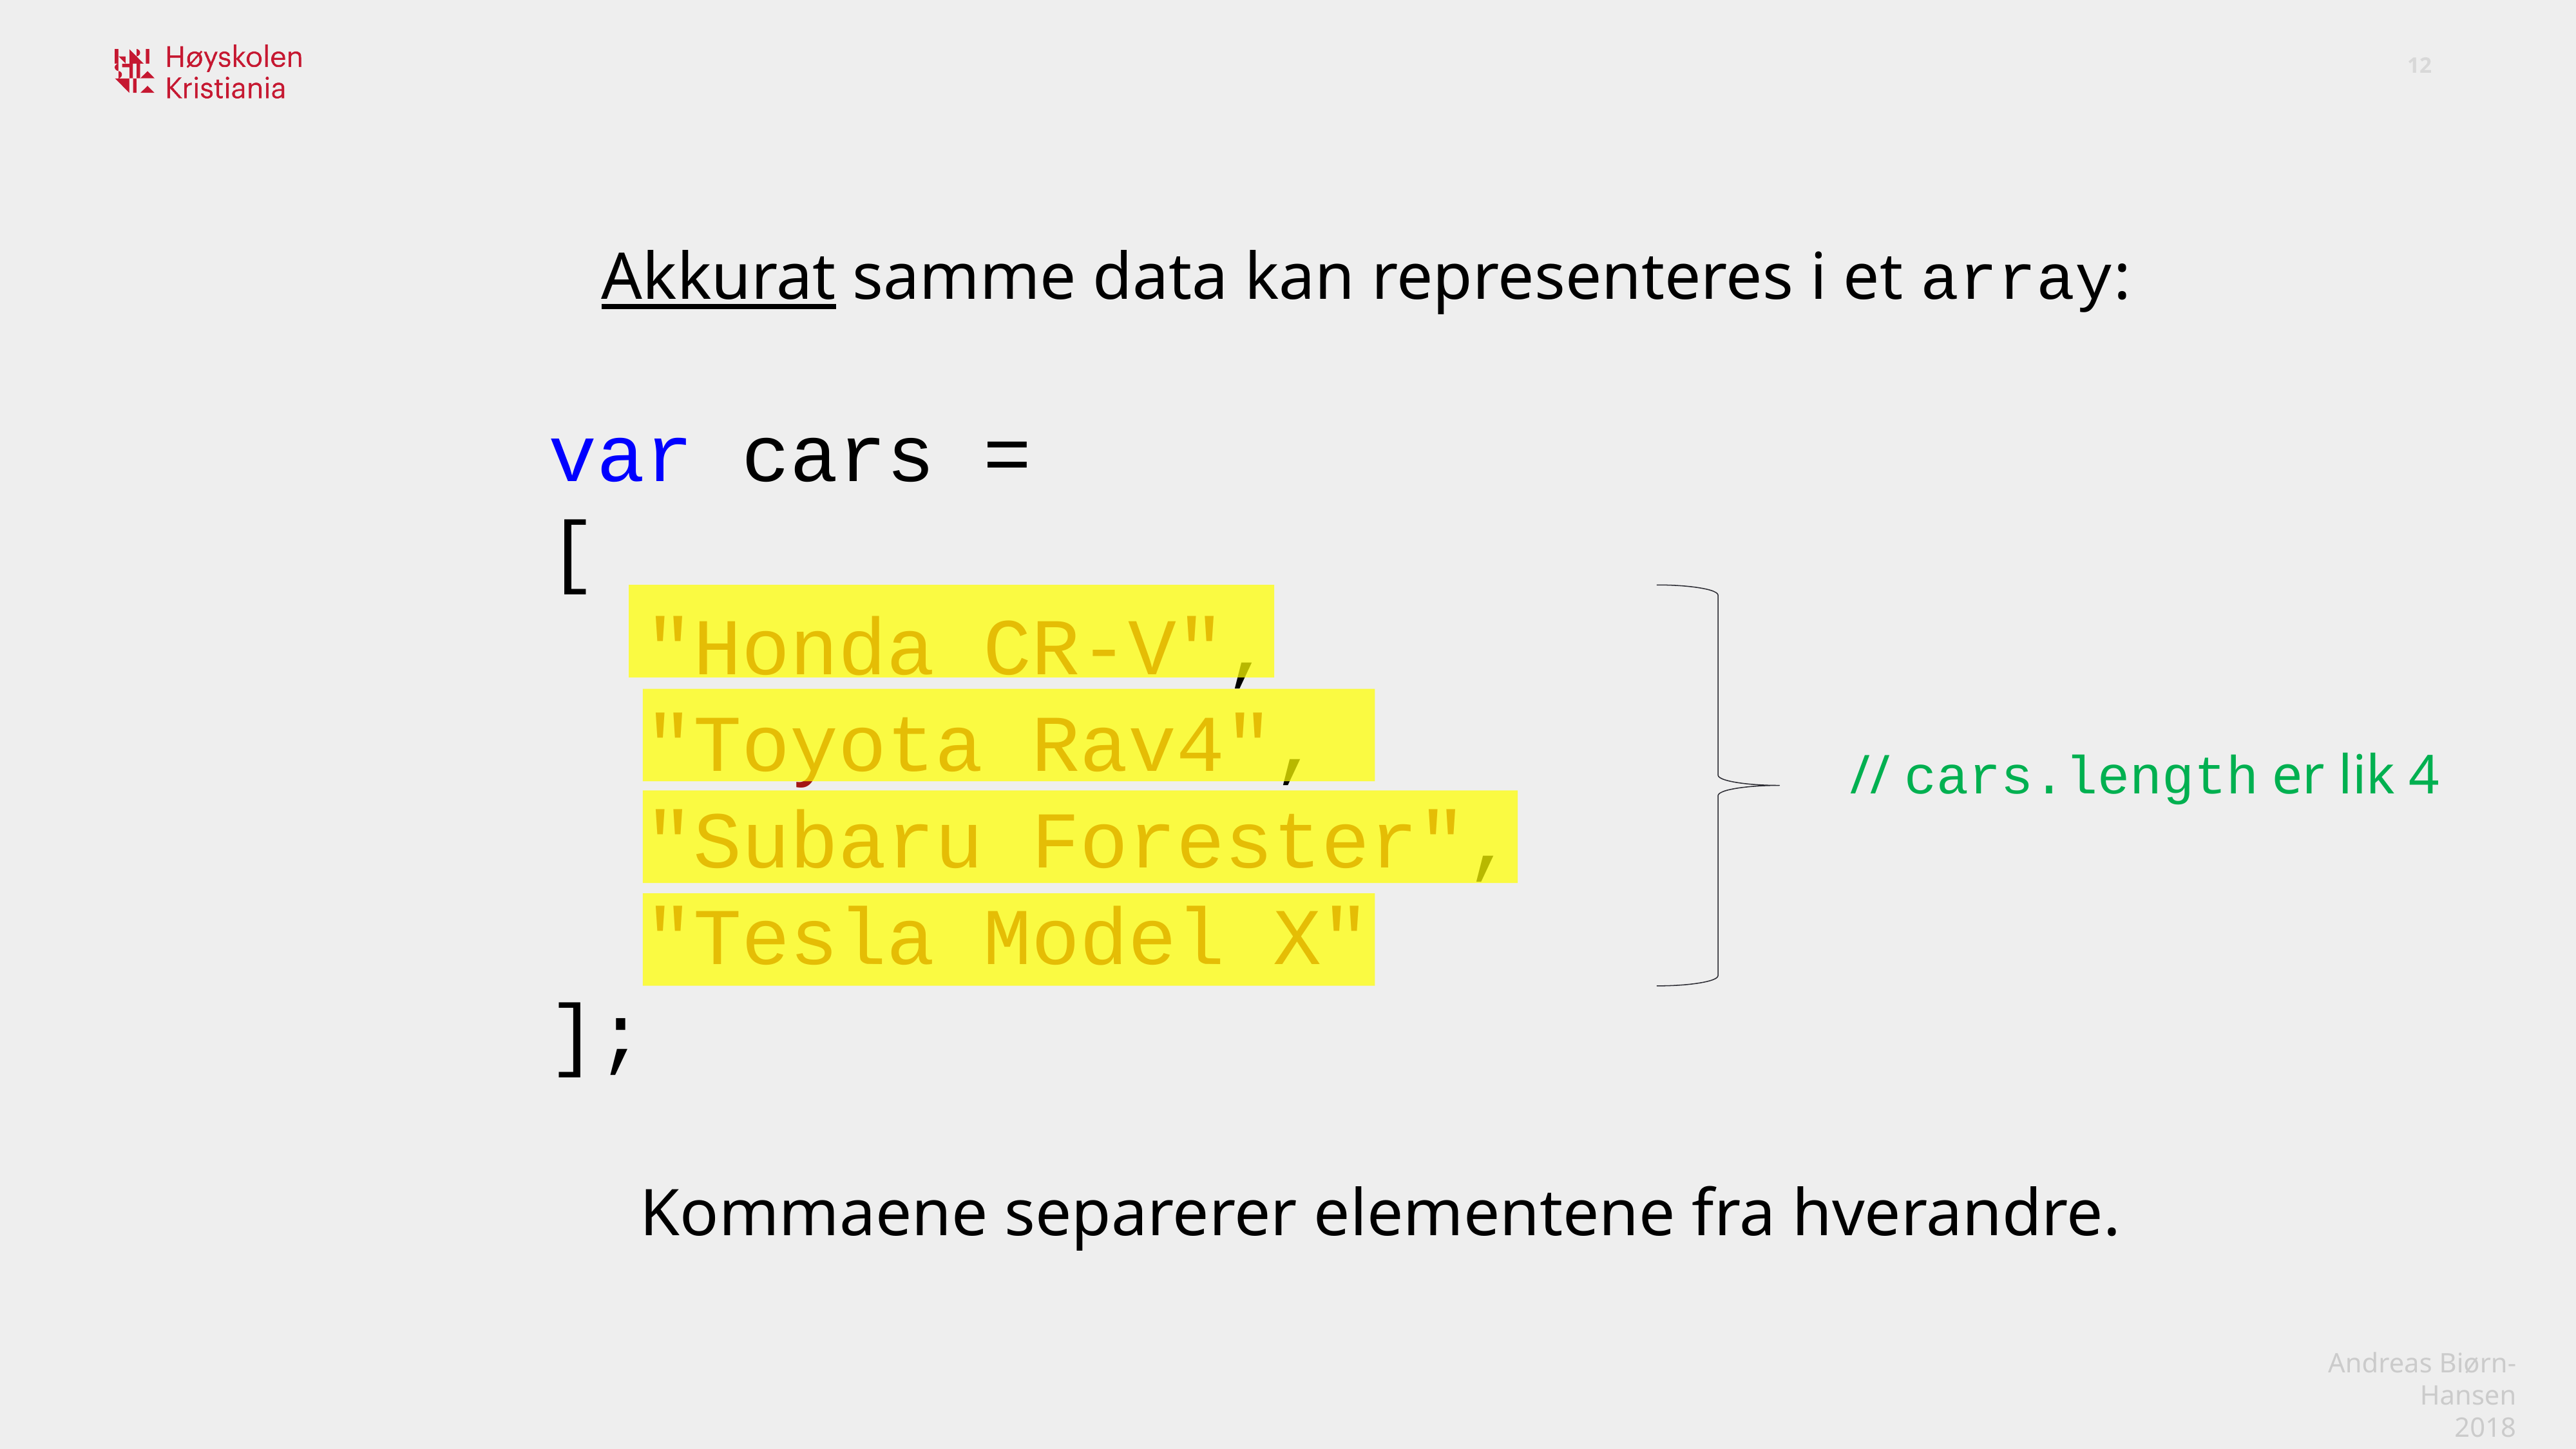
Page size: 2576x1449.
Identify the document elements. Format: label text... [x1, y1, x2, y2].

text_box [642, 789, 1519, 884]
text_box [642, 687, 1376, 782]
text_box [642, 892, 1376, 987]
text_box var cars = [ "Honda CR-V", "Toyota Rav4", "Subaru Forester", "Tesla Model X" ]; [539, 396, 1573, 1082]
picture [115, 49, 157, 95]
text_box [1656, 585, 2470, 987]
text_box [627, 583, 1275, 679]
text_box Kommaene separerer elementene fra hverandre. [631, 1166, 2132, 1254]
text_box Akkurat samme data kan representeres i et array: [591, 230, 2141, 395]
picture [160, 35, 314, 135]
